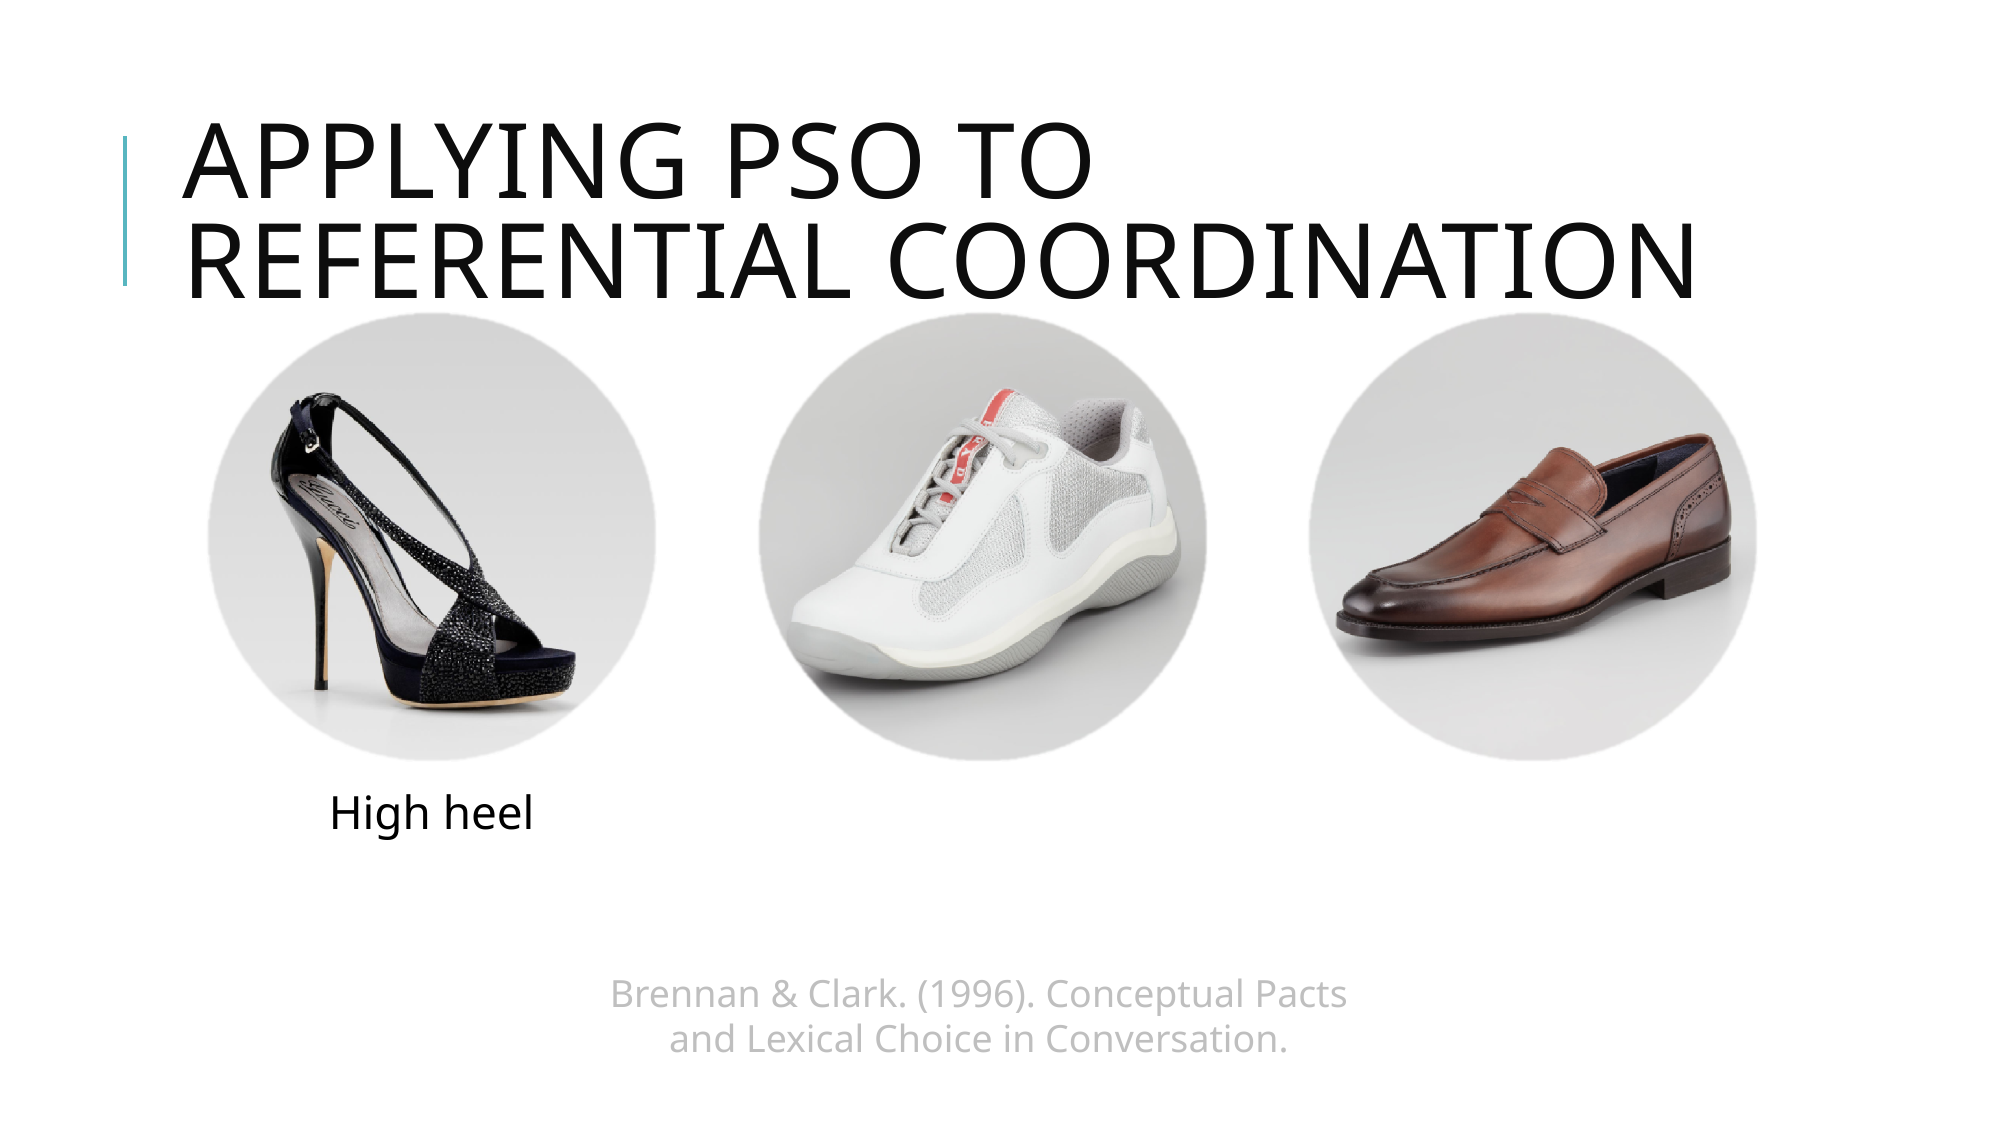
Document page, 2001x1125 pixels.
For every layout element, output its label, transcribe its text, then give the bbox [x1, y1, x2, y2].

text_box Brennan & Clark. (1996). Conceptual Pacts and Lexical Choice in Conversation. [558, 962, 1401, 1068]
picture [756, 310, 1208, 762]
picture [1307, 310, 1758, 762]
picture [206, 310, 657, 762]
text_box High heel [194, 776, 669, 1066]
title Applying PSO to Referential Coordination [168, 96, 1763, 342]
